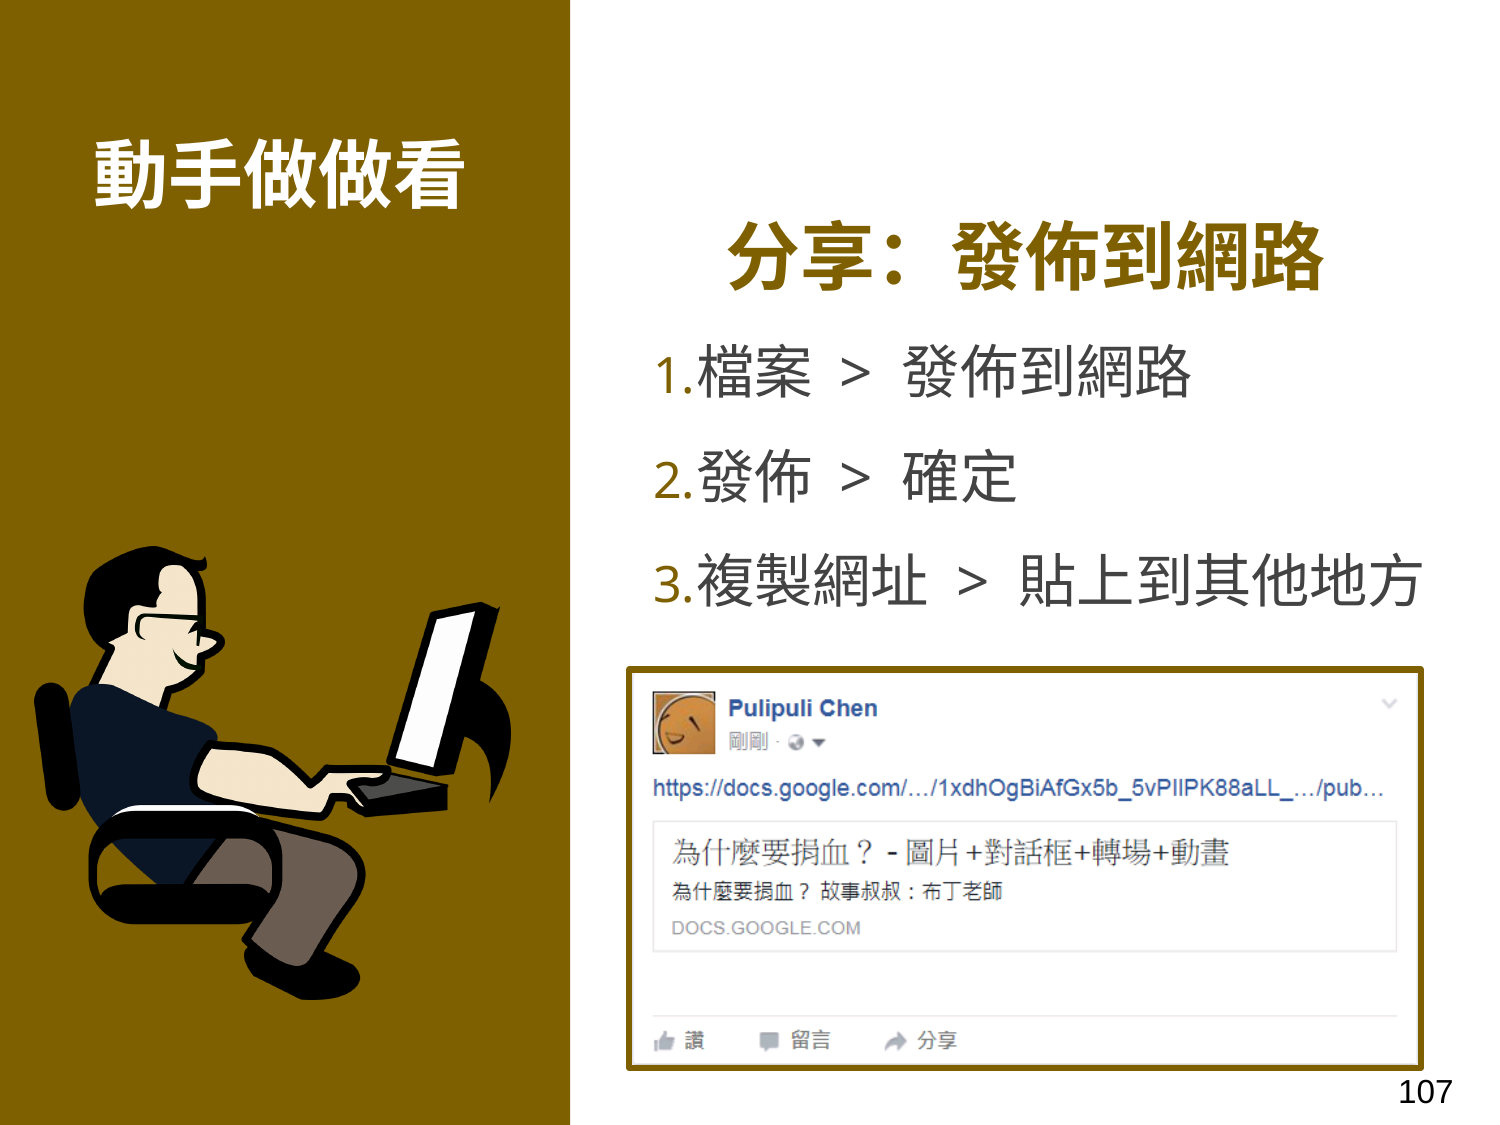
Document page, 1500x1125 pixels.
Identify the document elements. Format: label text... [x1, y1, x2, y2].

slide_number ‹#› [1383, 1056, 1500, 1125]
title 動手做做看 [51, 112, 511, 246]
picture [632, 672, 1419, 1065]
list 分享：發佈到網路 檔案 > 發佈到網路 發佈 > 確定 複製網址 > 貼上到其他地方 [601, 112, 1449, 668]
picture [34, 546, 511, 1000]
